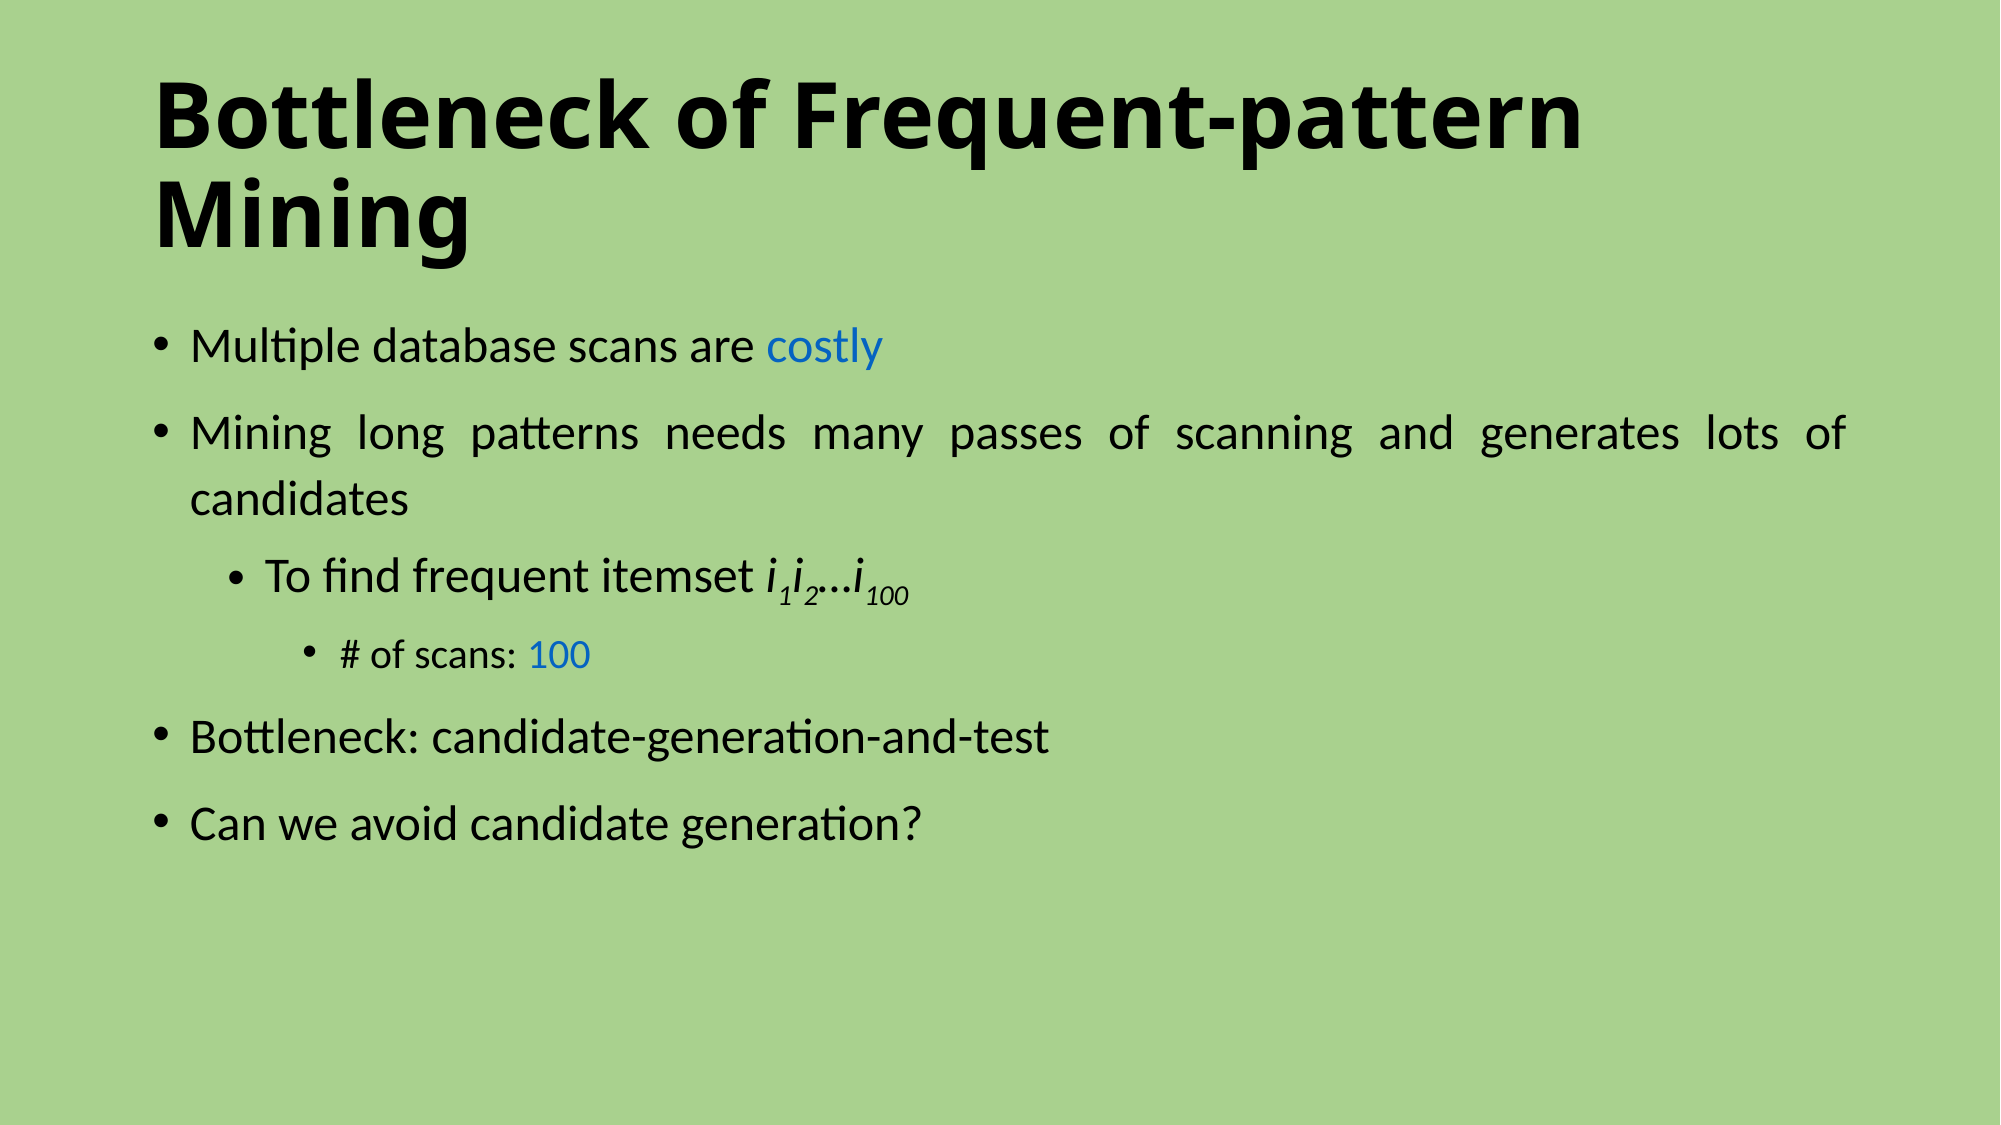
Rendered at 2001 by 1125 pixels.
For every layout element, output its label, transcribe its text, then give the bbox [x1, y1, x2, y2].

title Bottleneck of Frequent-pattern Mining [137, 59, 1863, 278]
list Multiple database scans are costly Mining long patterns needs many passes of scanning and generates lots of candidates To find frequent itemset i1i2…i100 # of scans: 100 Bottleneck: candidate-generation-and-test Can we avoid candidate generation? [137, 299, 1863, 1014]
